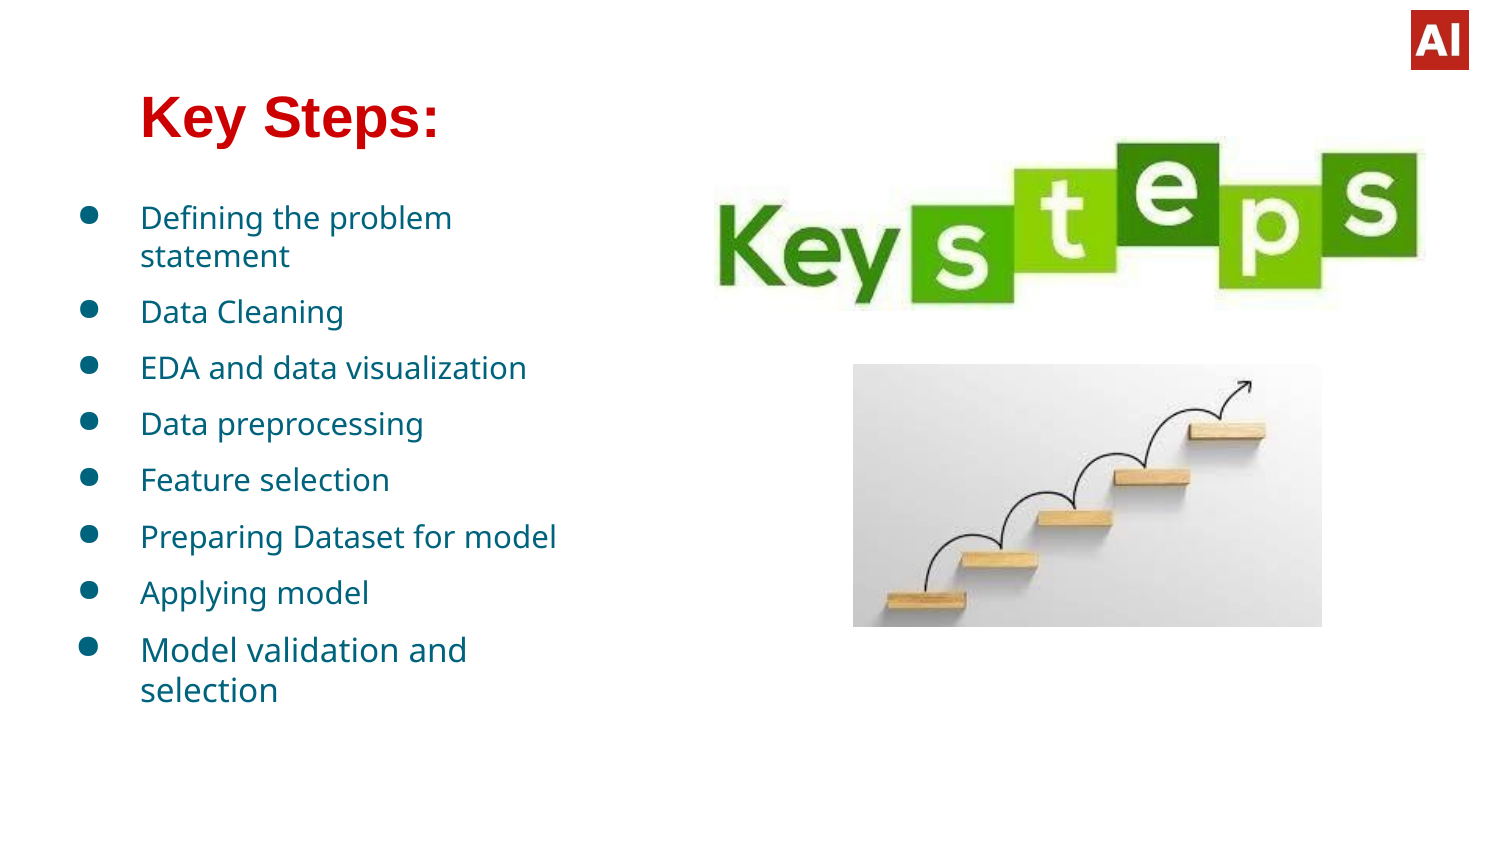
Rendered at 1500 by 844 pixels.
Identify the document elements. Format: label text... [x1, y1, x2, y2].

title Key Steps: [138, 76, 444, 177]
text_box Defining the problem statement Data Cleaning EDA and data visualization Data preprocessing Feature selection Preparing Dataset for model Applying model Model validation and selection [73, 177, 589, 709]
picture [1411, 10, 1469, 70]
picture [852, 364, 1323, 628]
picture [714, 136, 1426, 311]
